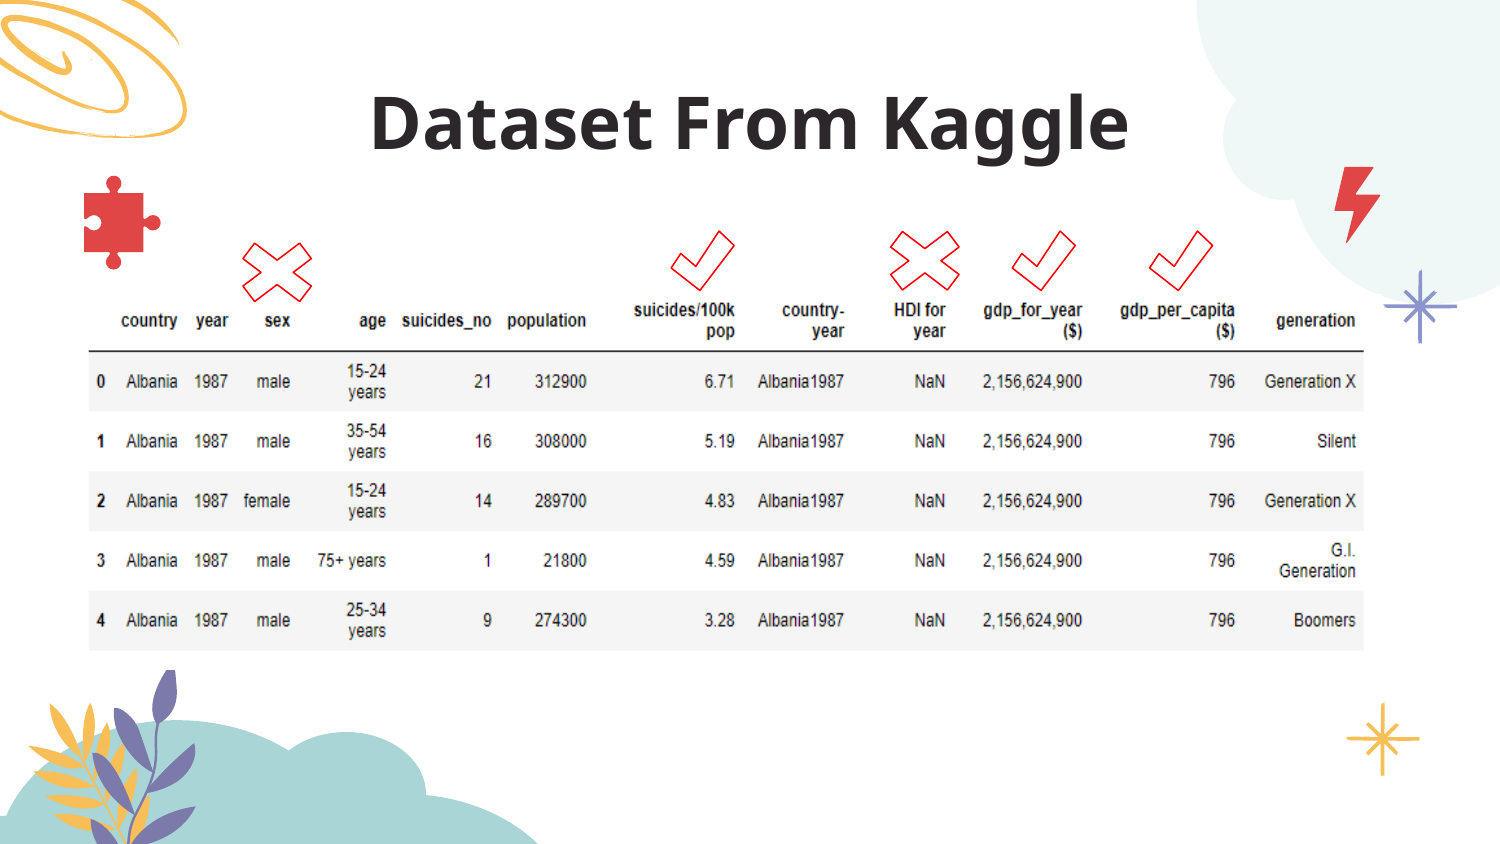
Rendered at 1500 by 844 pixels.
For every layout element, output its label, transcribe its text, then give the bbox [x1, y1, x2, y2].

text_box [1149, 231, 1213, 291]
picture [75, 294, 1383, 670]
text_box [671, 231, 735, 291]
text_box [890, 231, 960, 290]
text_box [1012, 231, 1076, 291]
text_box [242, 243, 312, 293]
title Dataset From Kaggle [118, 72, 1382, 167]
